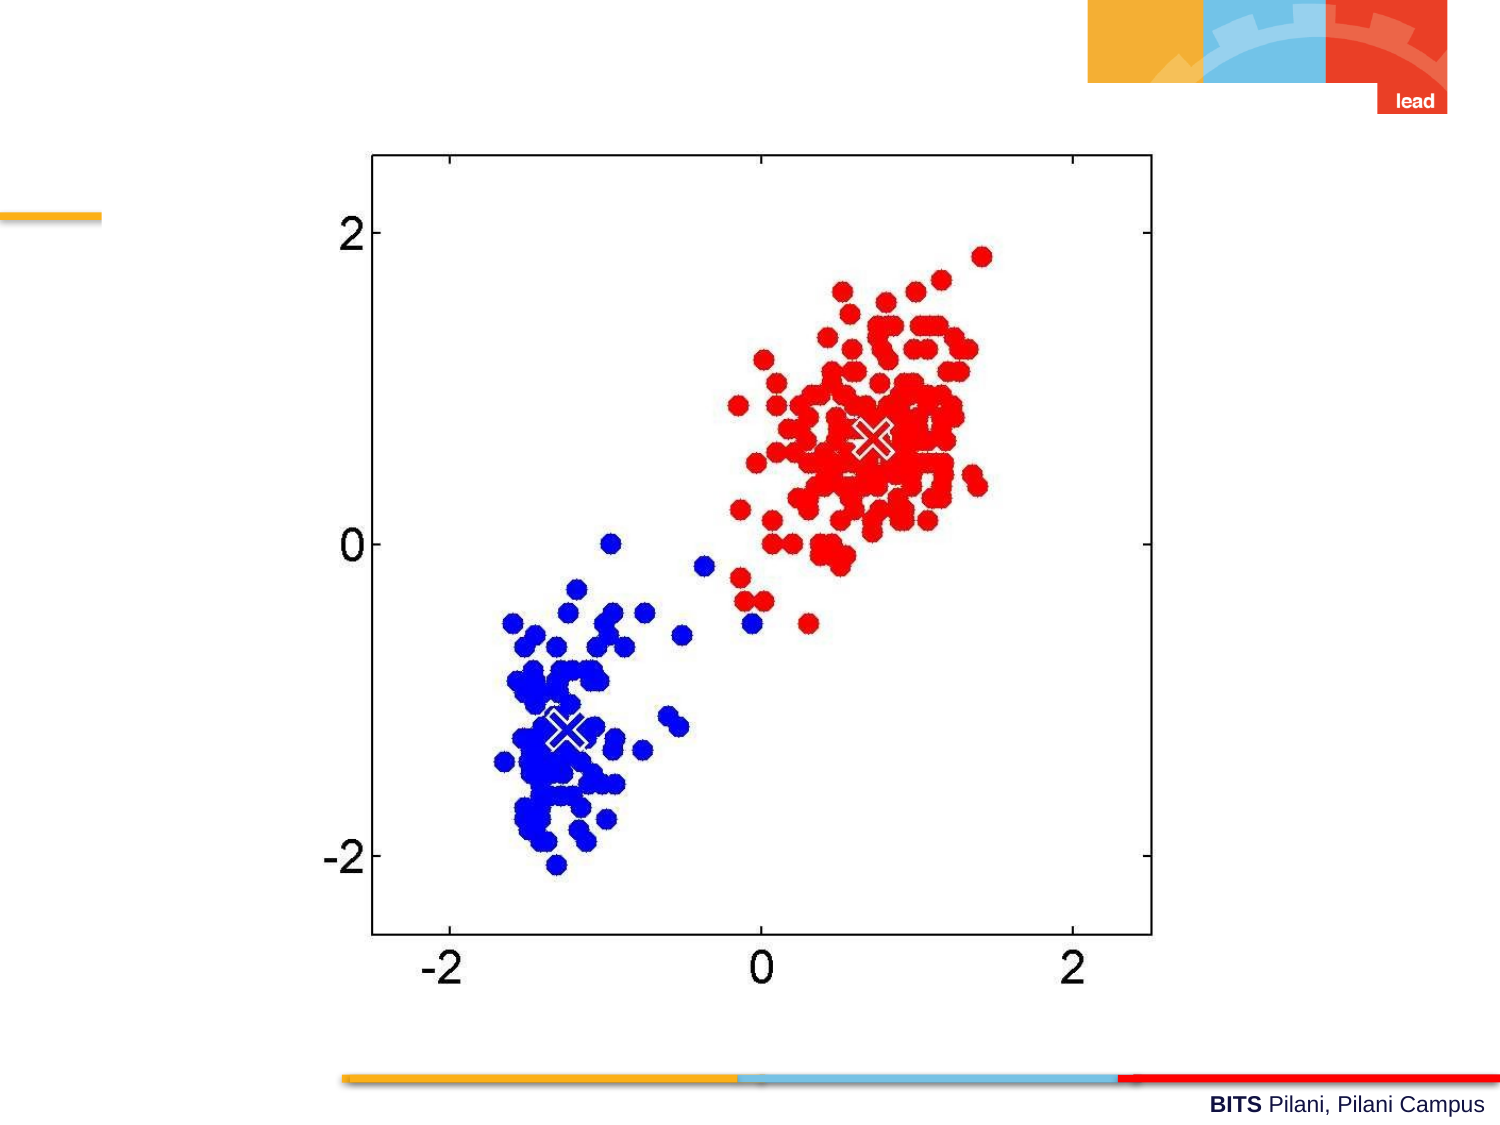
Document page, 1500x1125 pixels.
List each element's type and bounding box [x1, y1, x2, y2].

picture [1087, 0, 1448, 114]
text_box [101, 83, 1378, 1040]
